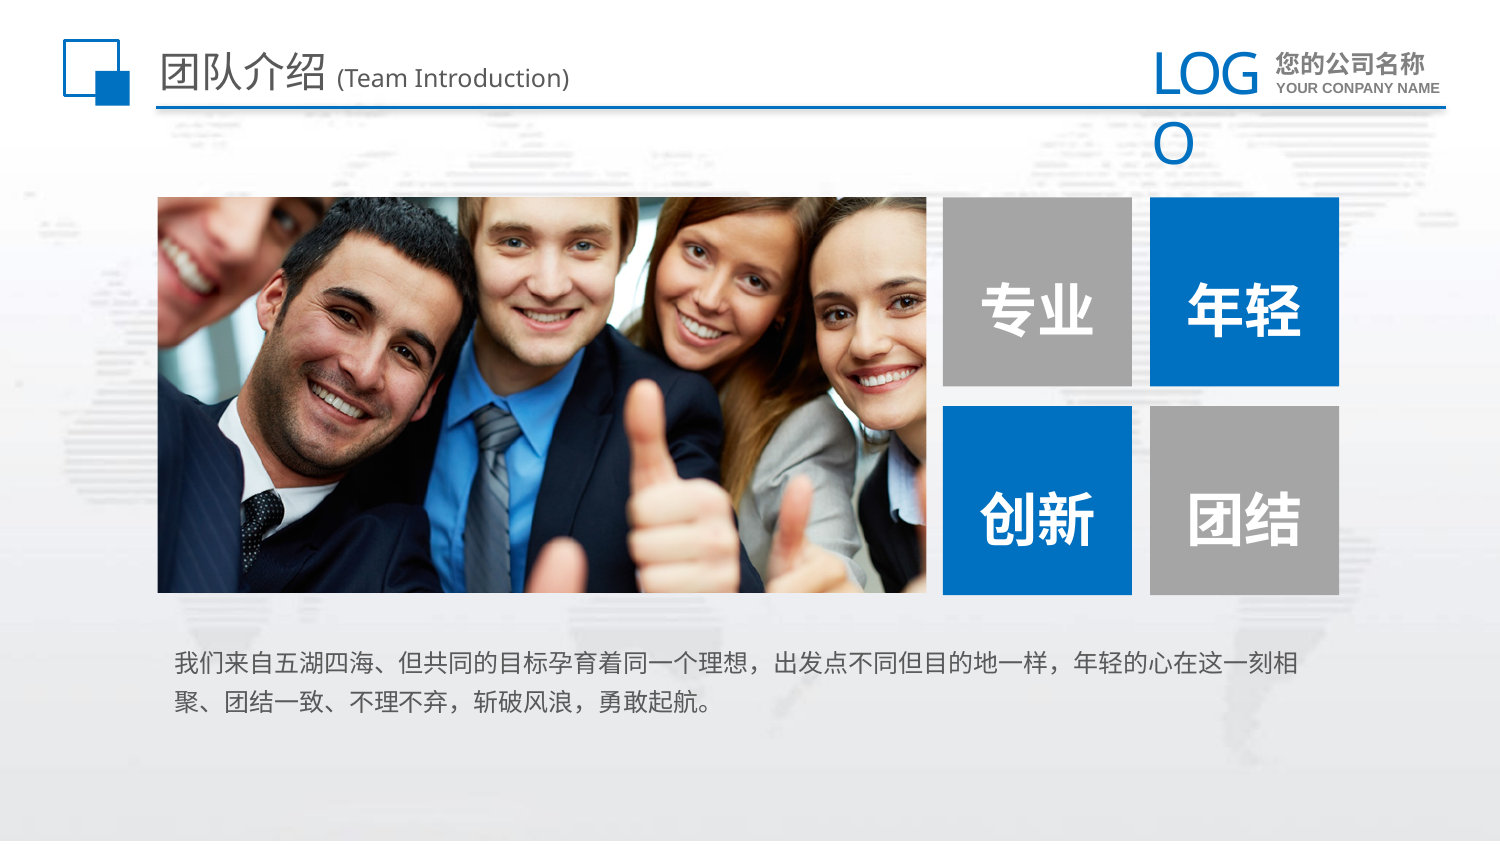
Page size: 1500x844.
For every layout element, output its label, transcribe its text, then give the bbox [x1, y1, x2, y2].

title 团队介绍(Team Introduction) [148, 43, 1117, 99]
text_box 年轻 [1148, 195, 1341, 388]
text_box 创新 [941, 404, 1134, 597]
text_box 我们来自五湖四海、但共同的目标孕育着同一个理想，出发点不同但目的地一样，年轻的心在这一刻相聚、团结一致、不理不弃，斩破风浪，勇敢起航。 [159, 631, 1328, 753]
text_box 团结 [1148, 404, 1341, 597]
picture [0, 0, 1500, 841]
text_box 专业 [941, 195, 1134, 388]
text_box [156, 195, 928, 595]
